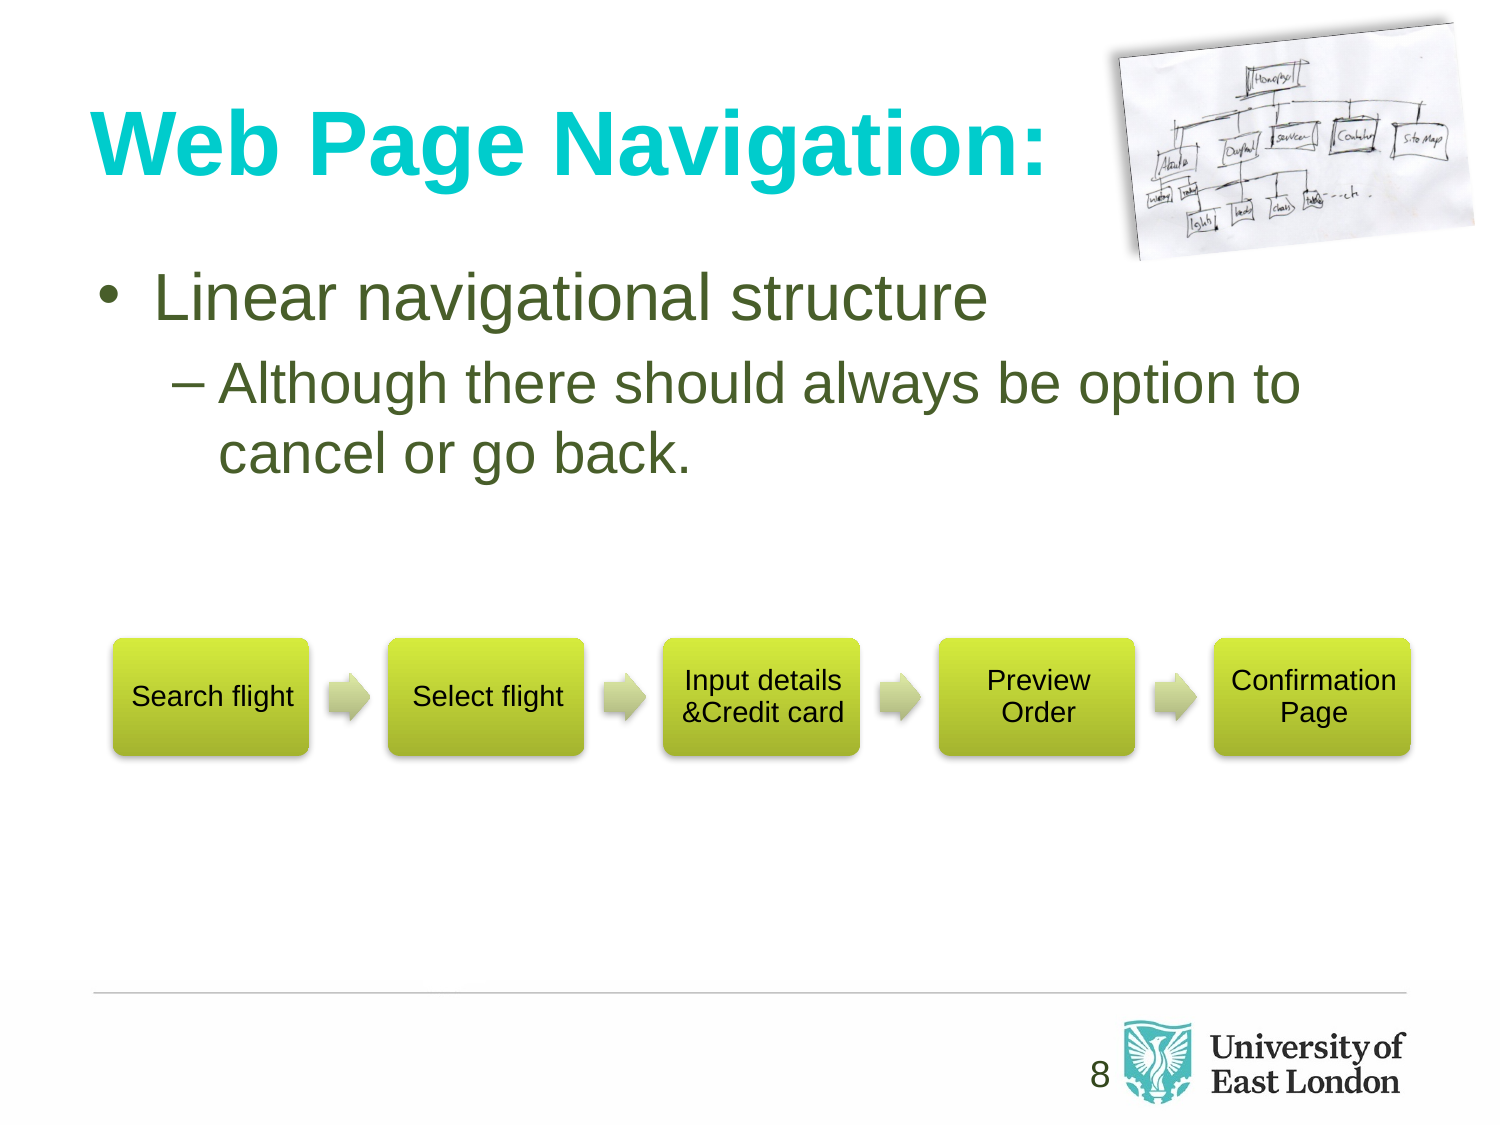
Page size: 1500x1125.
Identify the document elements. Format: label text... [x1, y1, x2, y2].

picture [0, 980, 1500, 1125]
title Web Page Navigation: [75, 45, 1121, 233]
text_box 8 [1074, 1042, 1425, 1103]
list Linear navigational structure Although there should always be option to cancel or go back. [82, 246, 1432, 989]
picture [1119, 23, 1474, 260]
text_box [111, 358, 1412, 1036]
